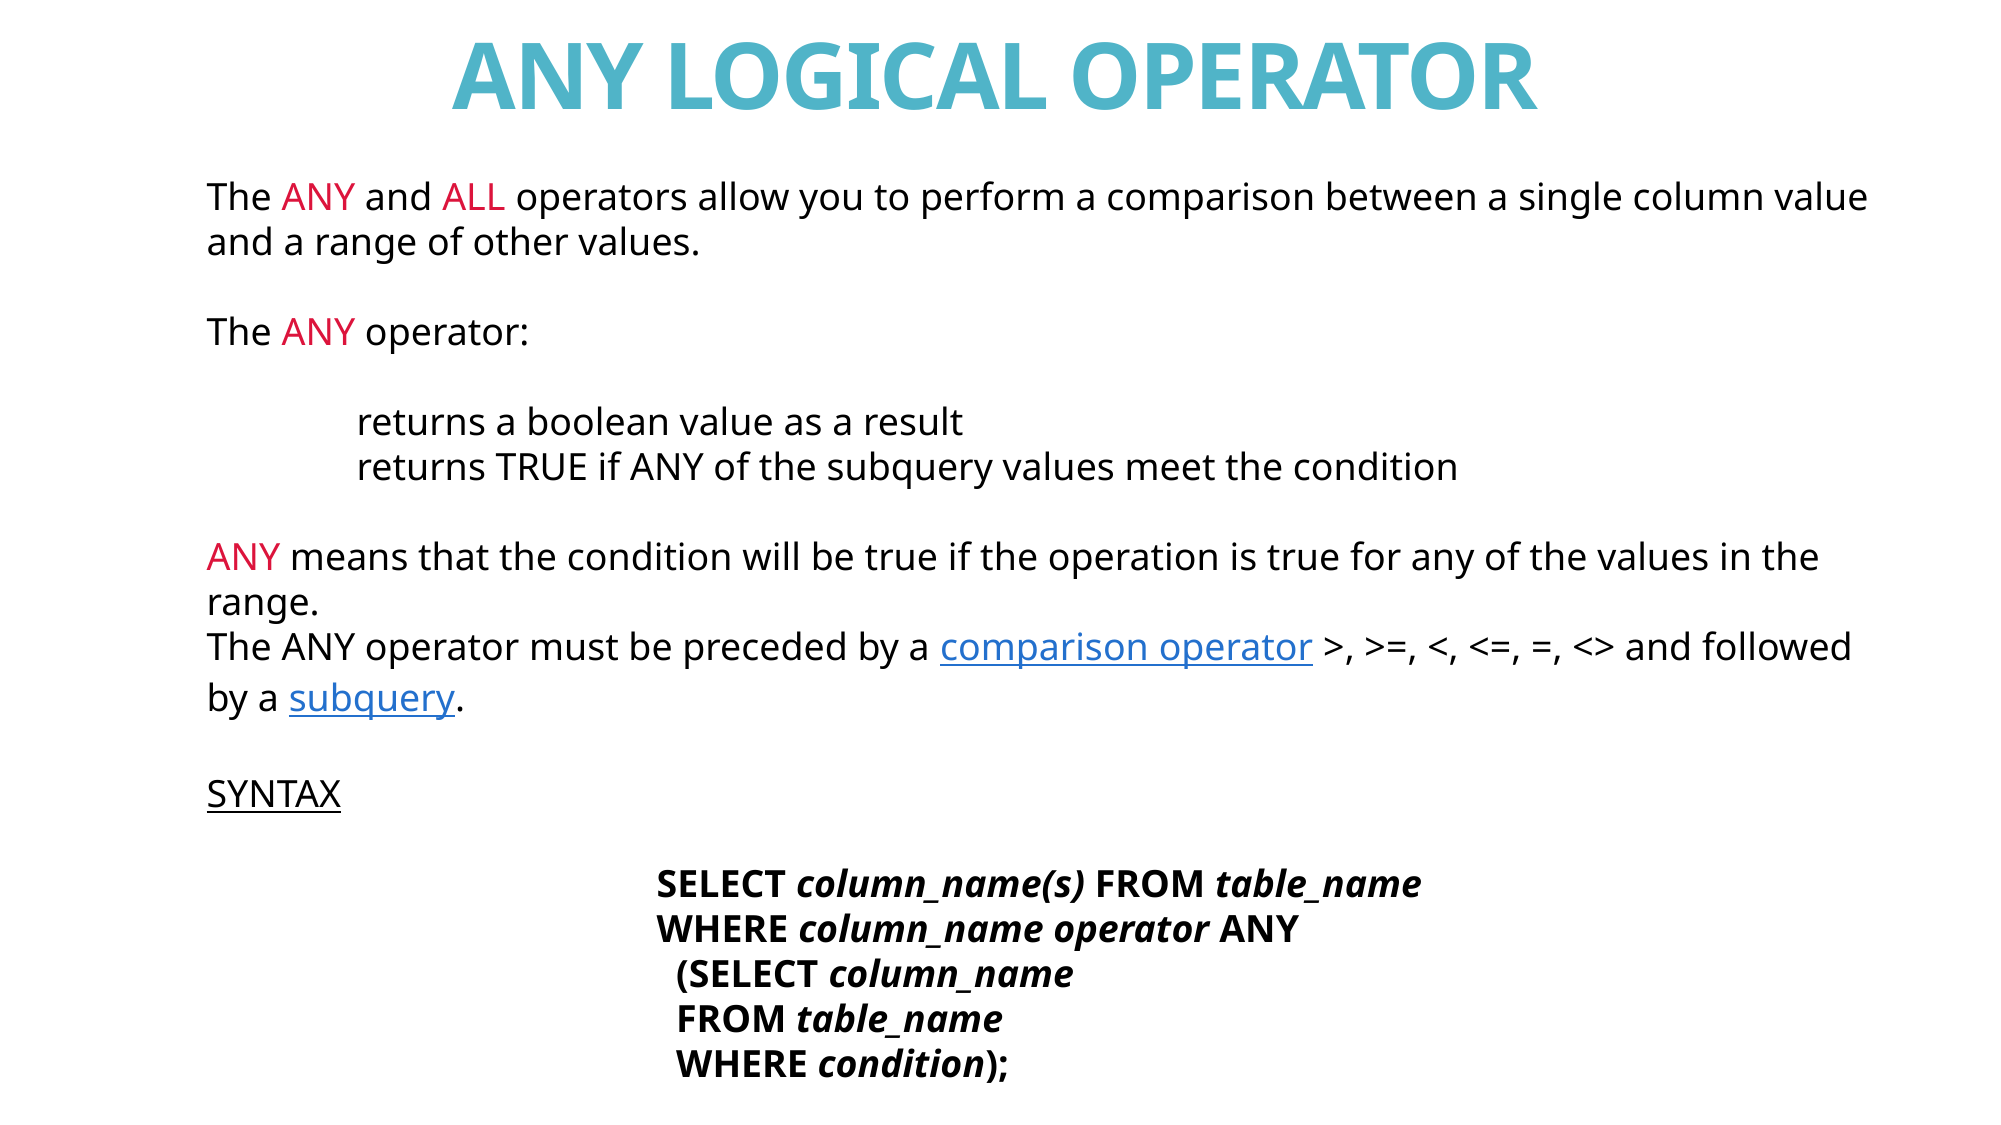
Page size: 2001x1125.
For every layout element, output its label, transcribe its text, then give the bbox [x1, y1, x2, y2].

text_box The ANY and ALL operators allow you to perform a comparison between a single column value and a range of other values. The ANY operator: returns a boolean value as a result returns TRUE if ANY of the subquery values meet the condition ANY means that the condition will be true if the operation is true for any of the values in the range. The ANY operator must be preceded by a comparison operator >, >=, <, <=, =, <> and followed by a subquery. SYNTAX SELECT column_name(s) FROM table_name WHERE column_name operator ANY (SELECT column_name FROM table_name WHERE condition); [191, 165, 1897, 1125]
title ANY LOGICAL OPERATOR [112, 25, 1880, 136]
